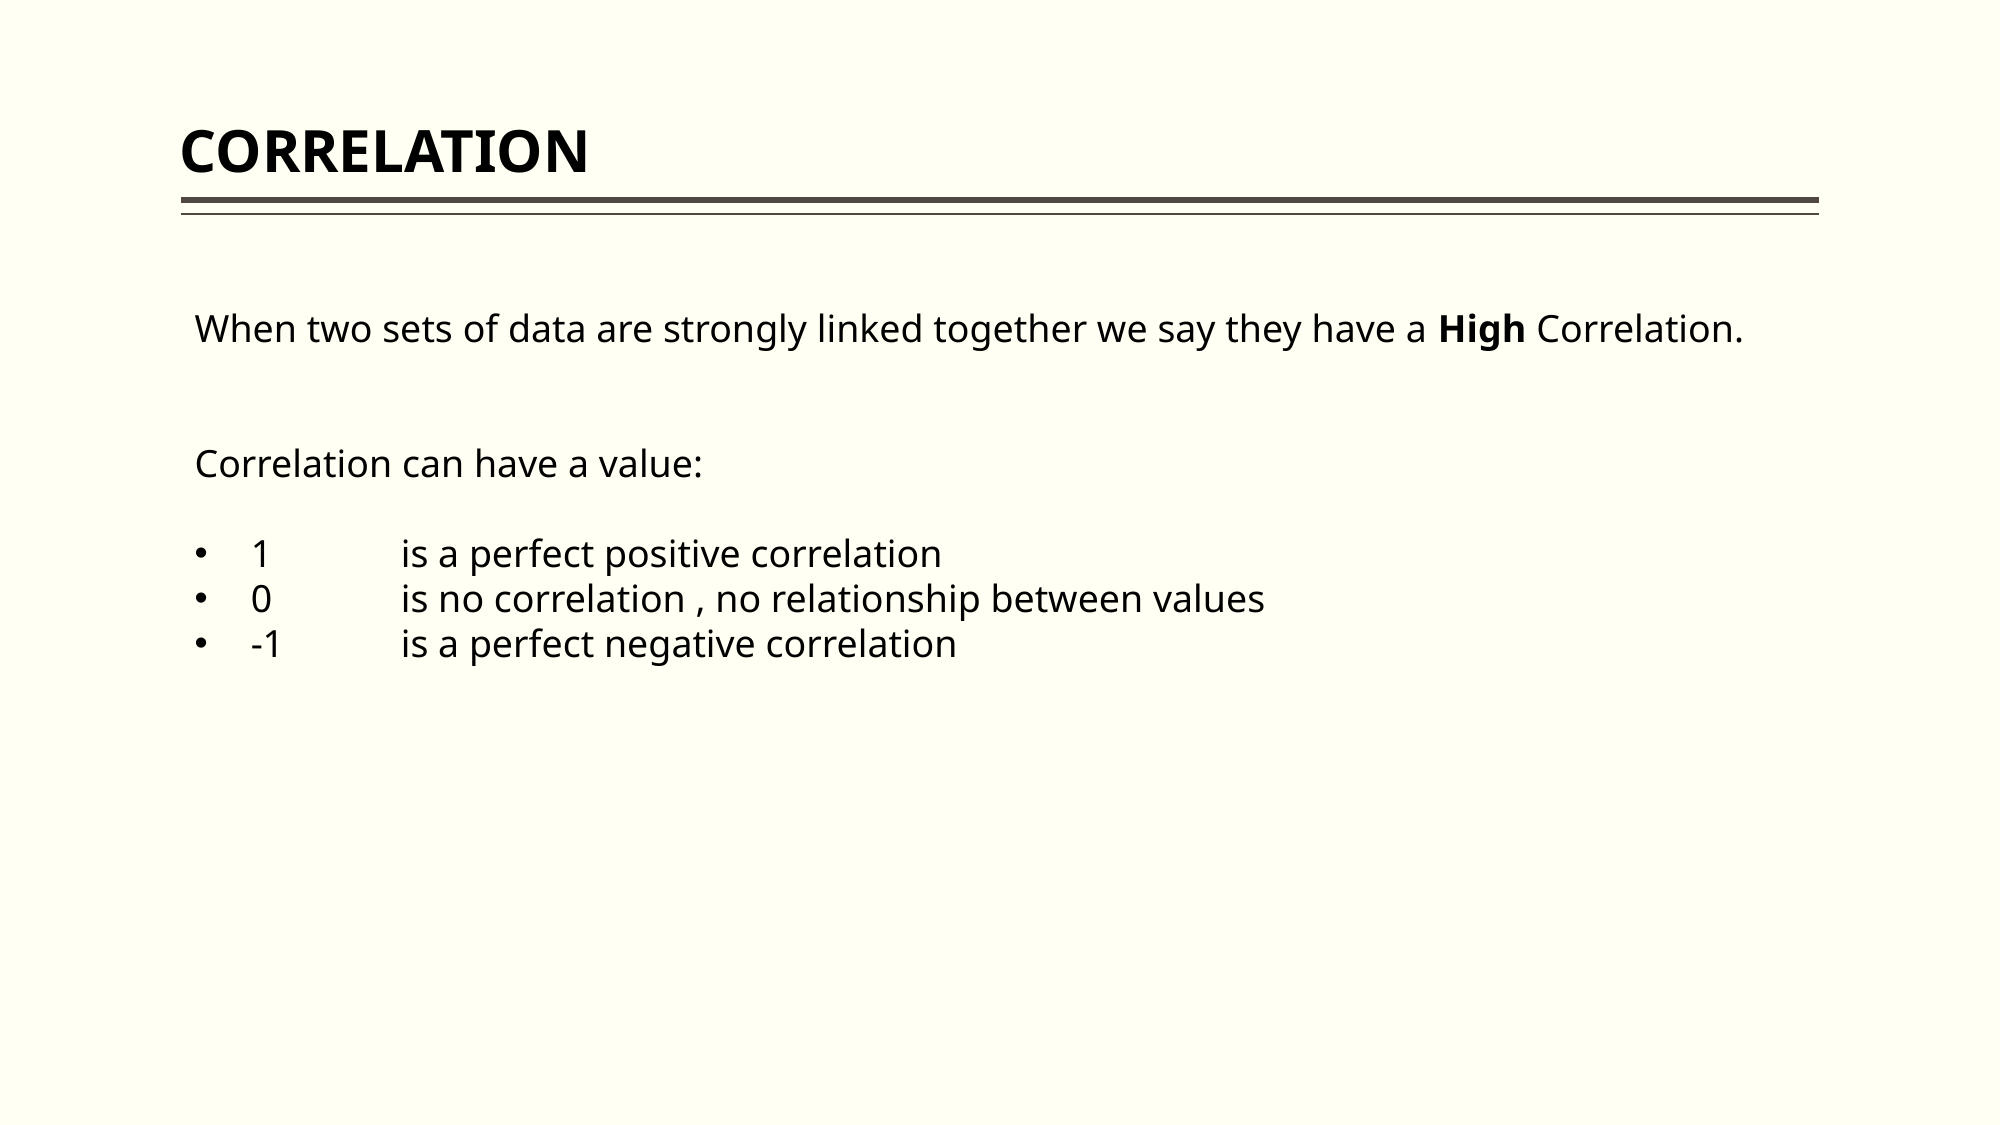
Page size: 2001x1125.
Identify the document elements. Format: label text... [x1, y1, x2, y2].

text_box When two sets of data are strongly linked together we say they have a High Correlation. Correlation can have a value: 1 is a perfect positive correlation 0 is no correlation , no relationship between values -1 is a perfect negative correlation [179, 297, 1986, 718]
title CORRELATION [179, 12, 1818, 193]
